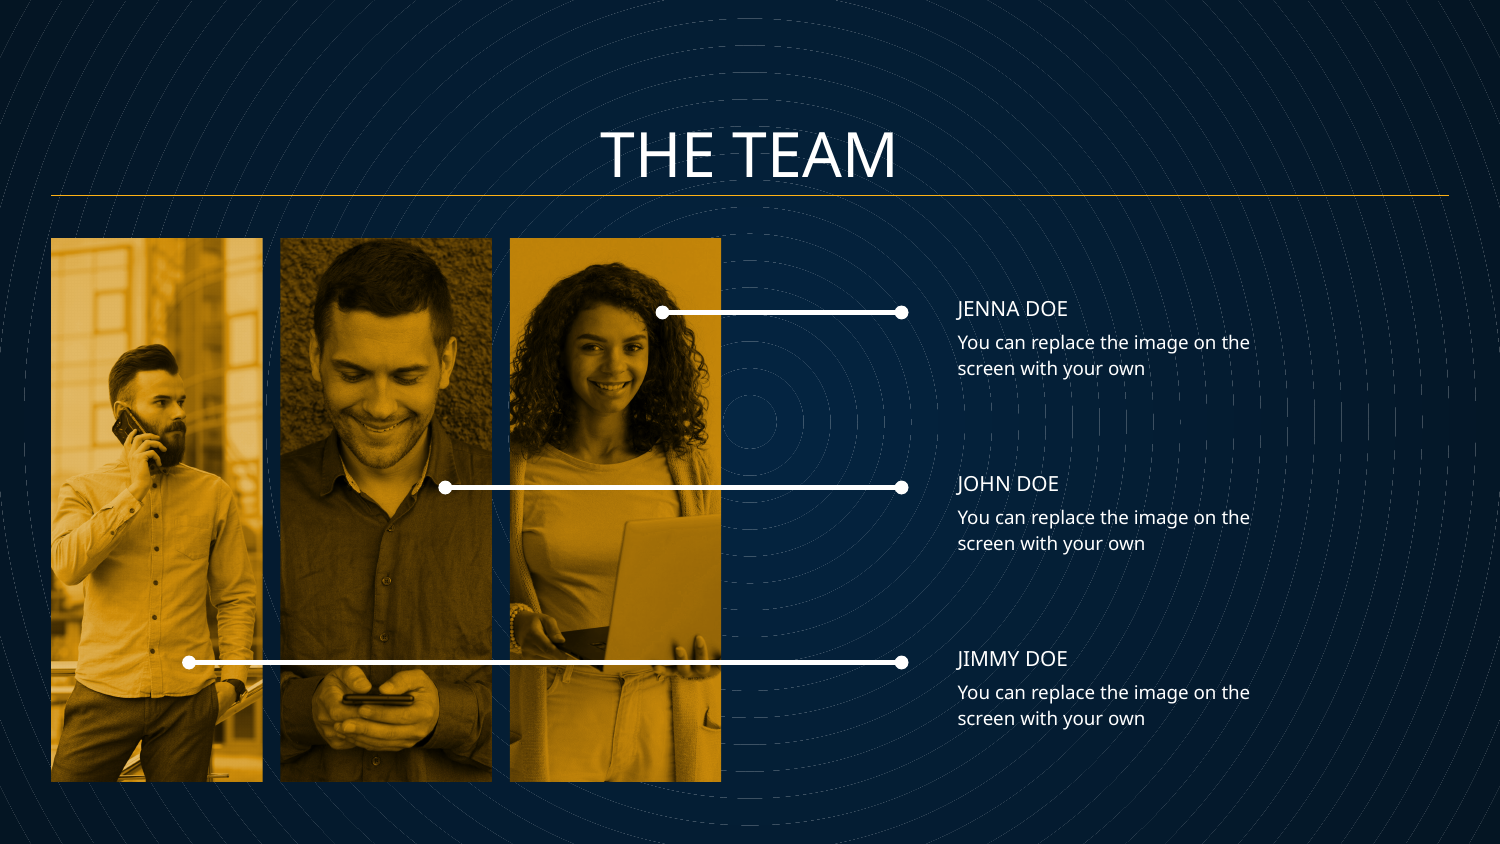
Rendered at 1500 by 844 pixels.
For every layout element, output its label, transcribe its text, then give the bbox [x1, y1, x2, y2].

subtitle You can replace the image on the screen with your own [942, 487, 1326, 570]
subtitle You can replace the image on the screen with your own [942, 662, 1326, 745]
picture [509, 488, 722, 662]
title JIMMY DOE [942, 630, 1284, 663]
picture [509, 238, 722, 487]
title JENNA DOE [942, 280, 1284, 313]
picture [509, 663, 722, 782]
title THE TEAM [51, 105, 1449, 195]
picture [280, 663, 493, 782]
picture [50, 238, 263, 782]
picture [280, 238, 493, 662]
title THE TEAM [51, 202, 1449, 206]
title JOHN DOE [942, 455, 1284, 488]
subtitle You can replace the image on the screen with your own [942, 312, 1326, 395]
